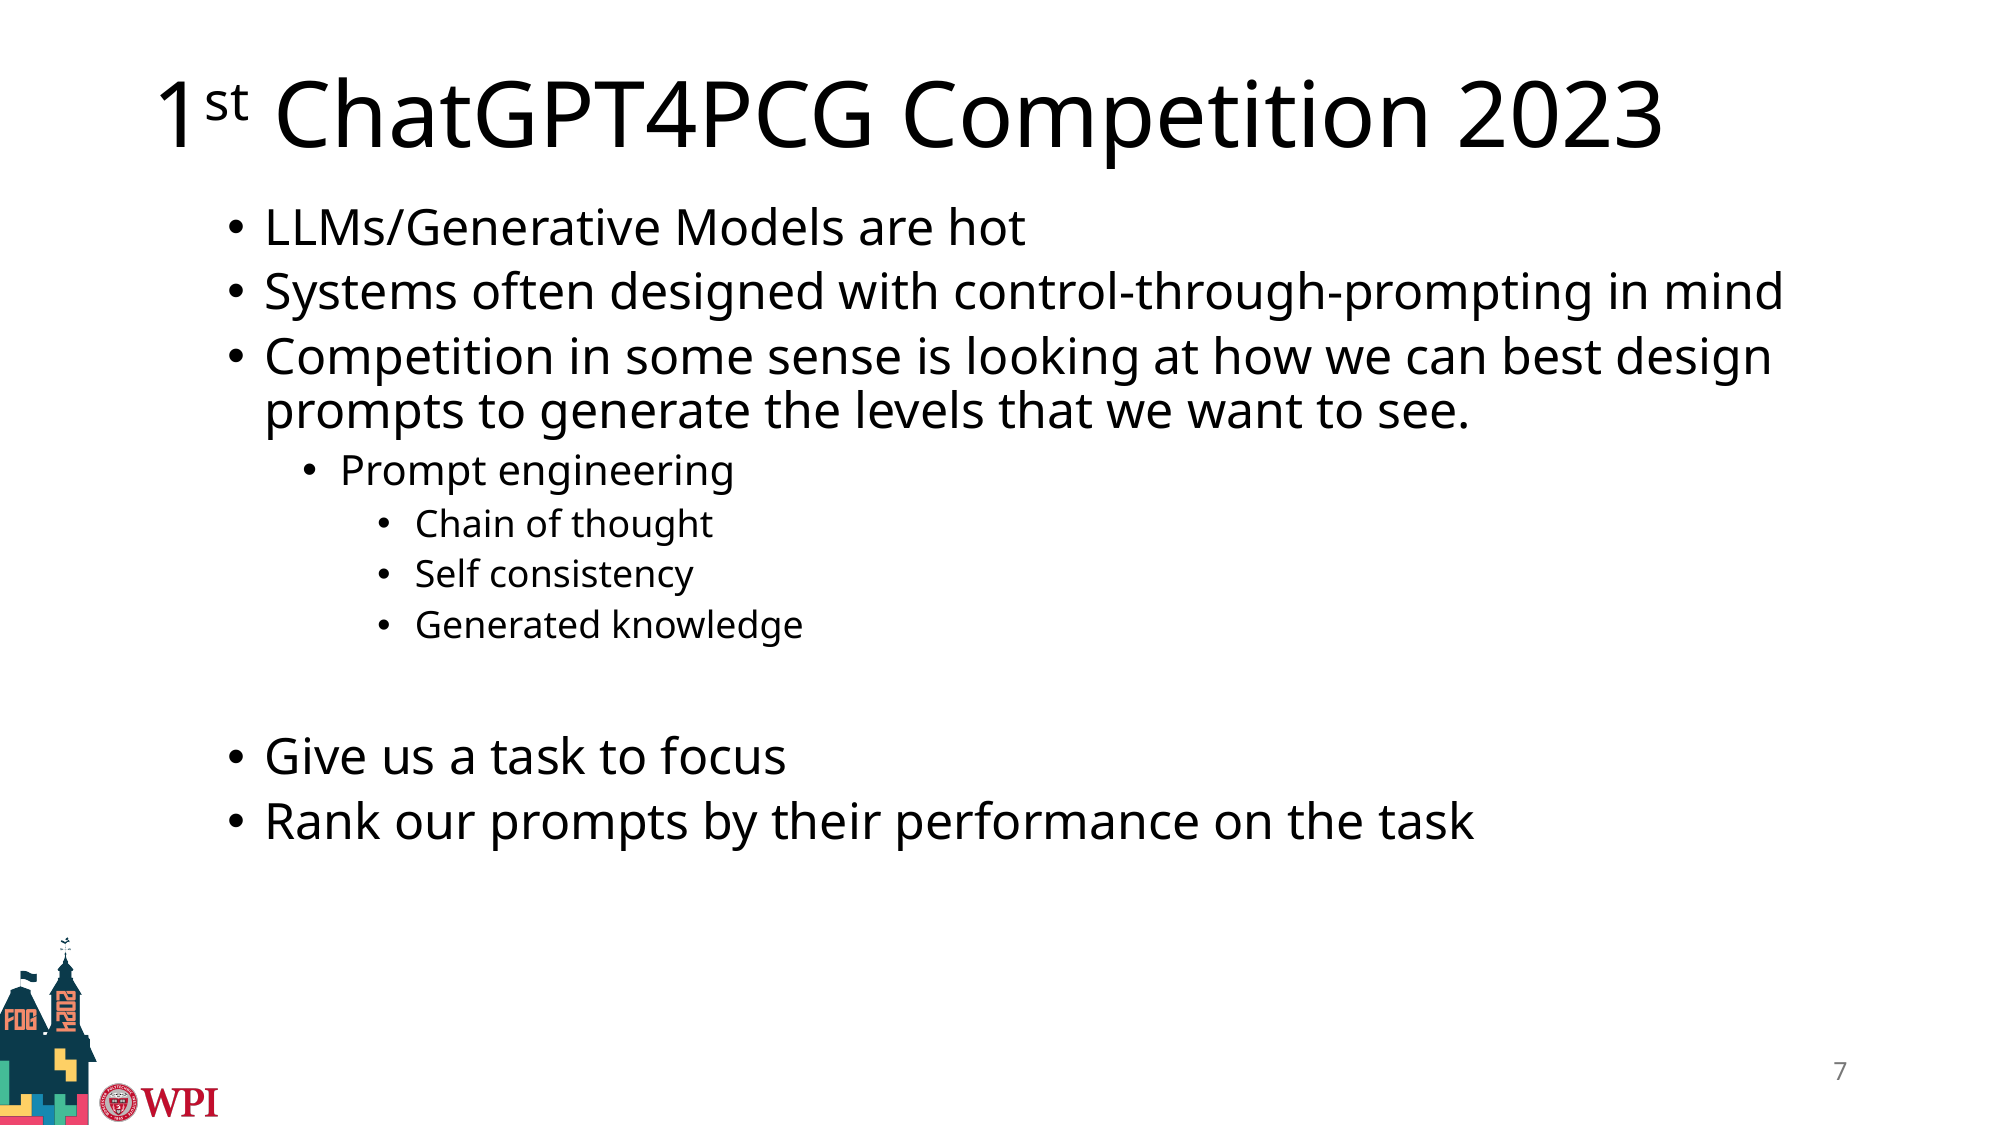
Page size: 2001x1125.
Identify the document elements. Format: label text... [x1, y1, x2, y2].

list LLMs/Generative Models are hot Systems often designed with control-through-prompting in mind Competition in some sense is looking at how we can best design prompts to generate the levels that we want to see. Prompt engineering Chain of thought Self consistency Generated knowledge Give us a task to focus Rank our prompts by their performance on the task [137, 194, 1863, 1014]
slide_number 7 [1412, 1042, 1863, 1103]
picture [0, 936, 221, 1125]
title 1st ChatGPT4PCG Competition 2023 [137, 59, 1863, 176]
